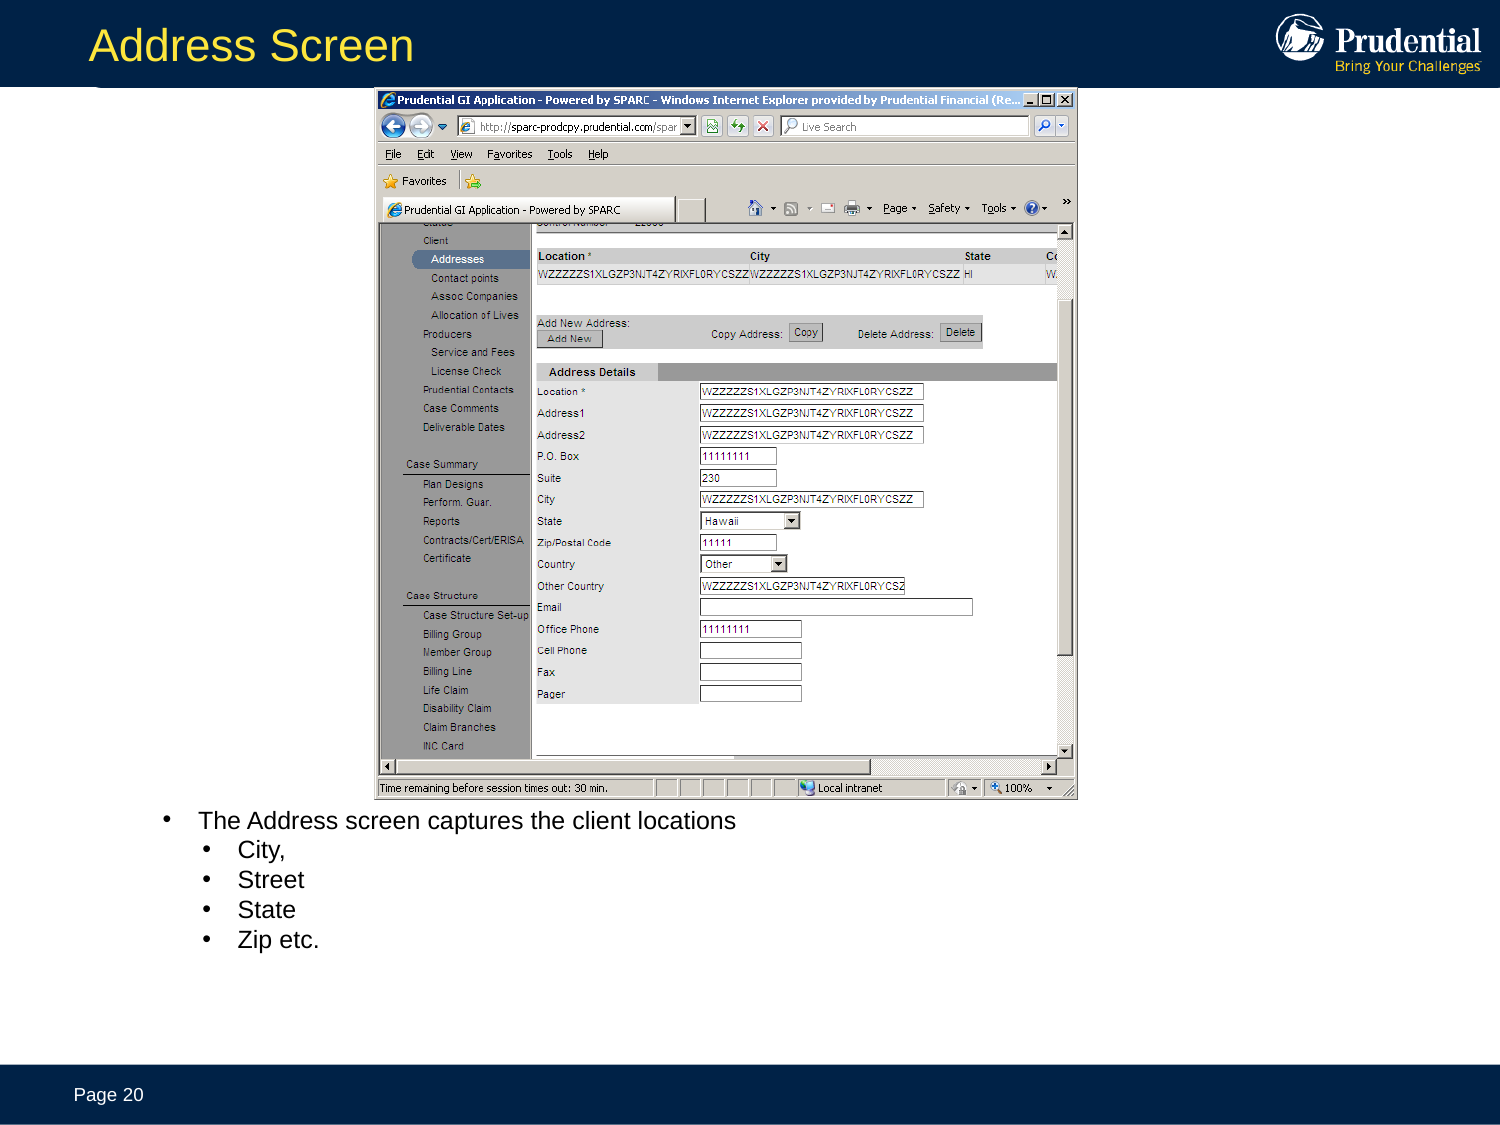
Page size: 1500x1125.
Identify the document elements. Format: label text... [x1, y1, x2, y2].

slide_number Page 20 [49, 1071, 251, 1125]
picture [160, 0, 1500, 88]
text_box The Address screen captures the client locations City, Street State Zip etc. [147, 796, 1107, 1051]
picture [374, 87, 1078, 800]
title Address Screen [75, 9, 1425, 99]
